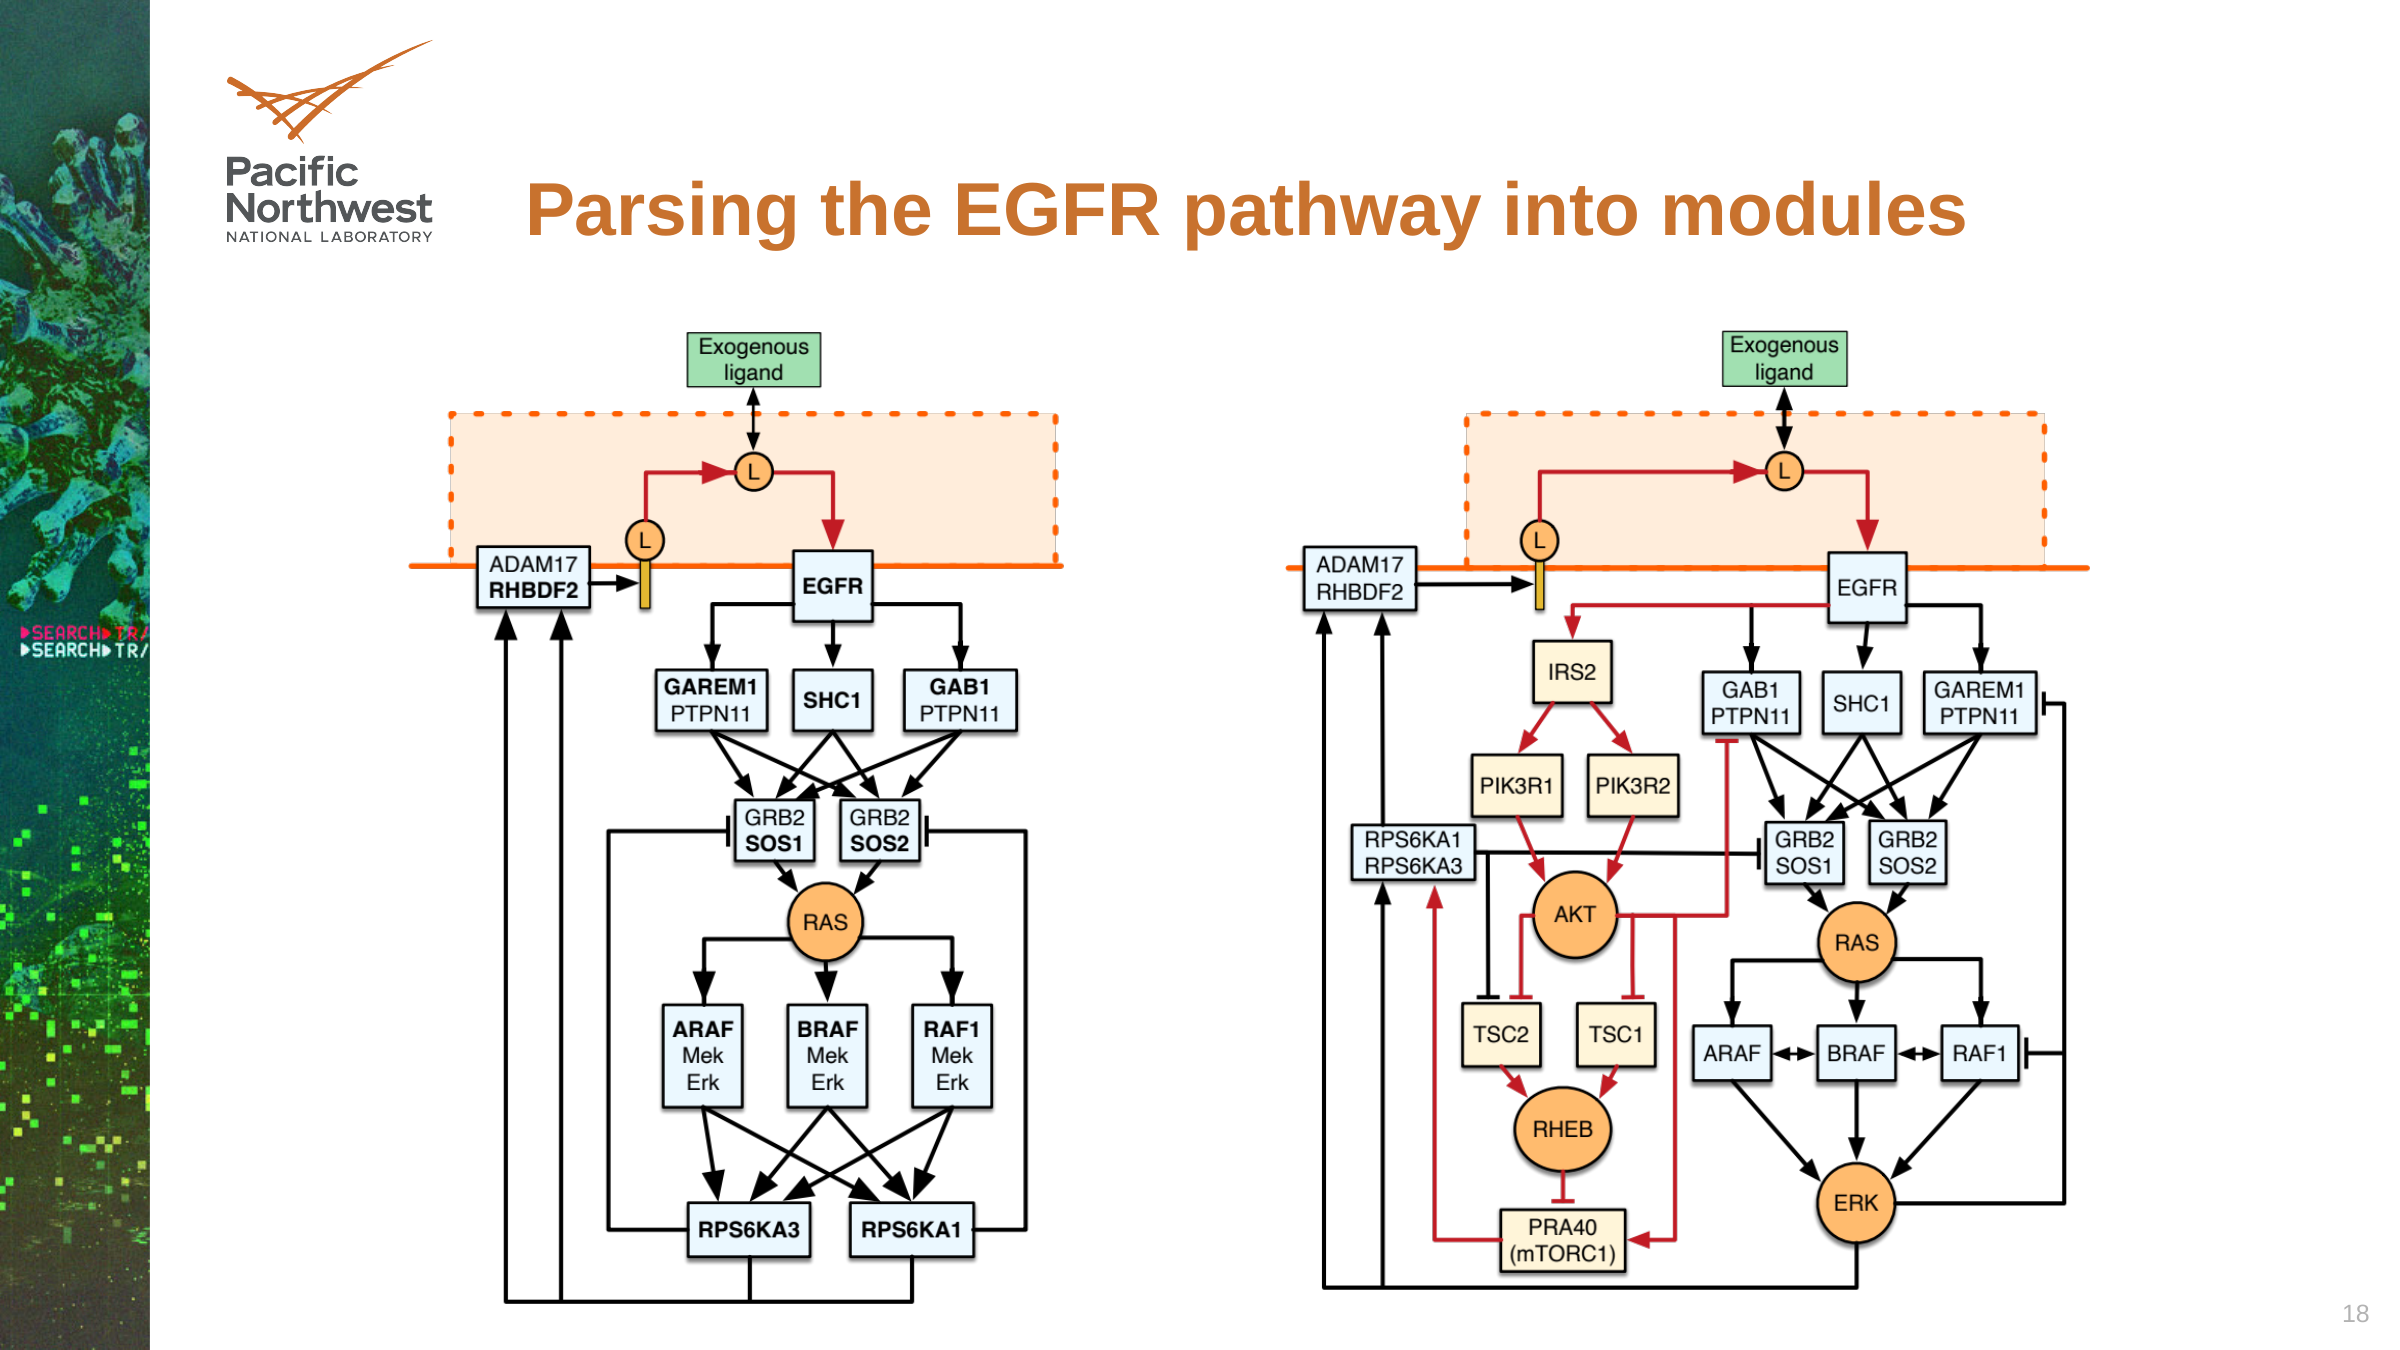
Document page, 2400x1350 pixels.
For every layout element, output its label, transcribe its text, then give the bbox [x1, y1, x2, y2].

picture [225, 38, 435, 244]
slide_number 18 [2295, 1275, 2370, 1350]
picture [1281, 328, 2094, 1292]
picture [0, 0, 149, 1350]
title Parsing the EGFR pathway into modules [525, 44, 2325, 260]
picture [404, 328, 1066, 1306]
